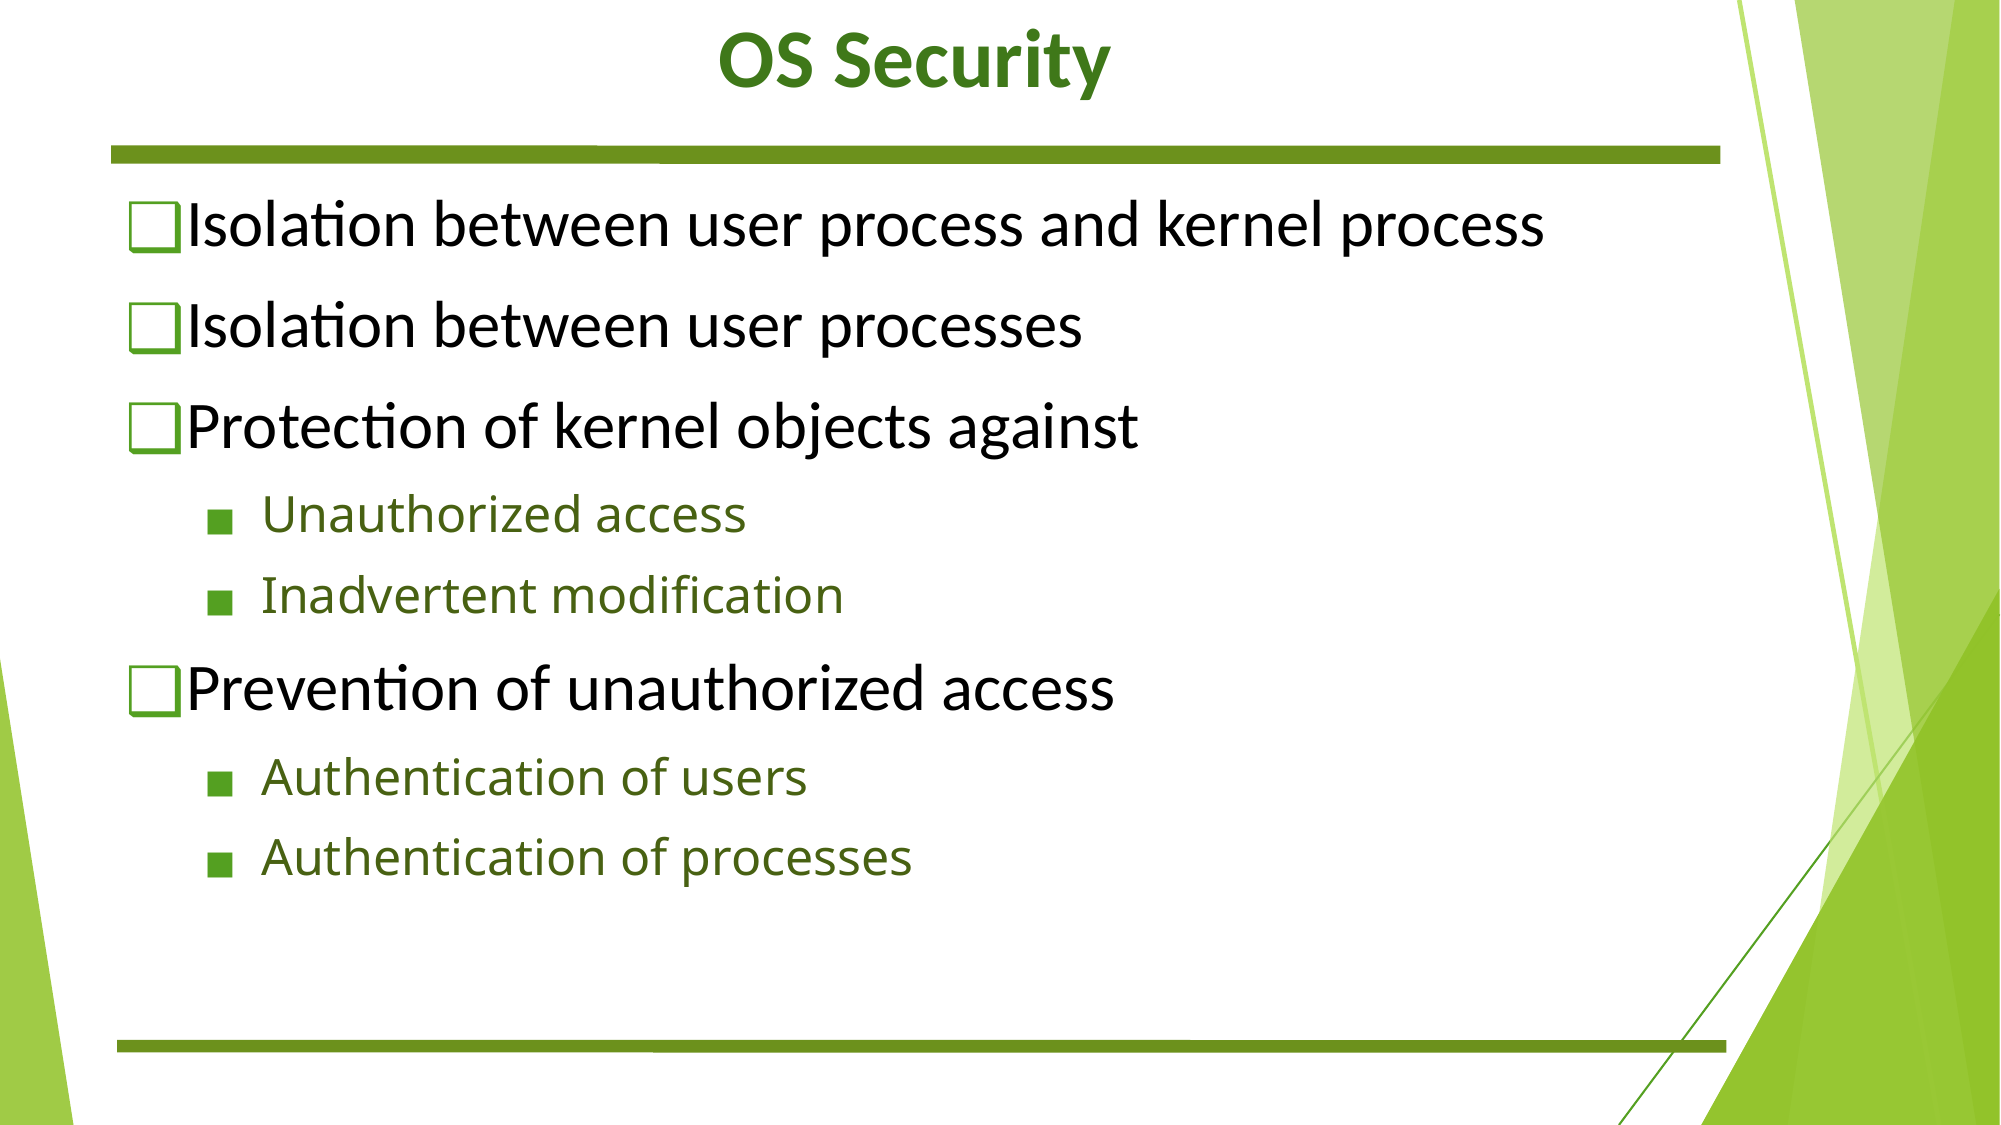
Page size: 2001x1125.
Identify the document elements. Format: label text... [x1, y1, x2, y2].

title OS Security [111, 3, 1721, 155]
list Isolation between user process and kernel process Isolation between user processes Protection of kernel objects against Unauthorized access Inadvertent modification Prevention of unauthorized access Authentication of users Authentication of processes [111, 180, 1721, 1034]
